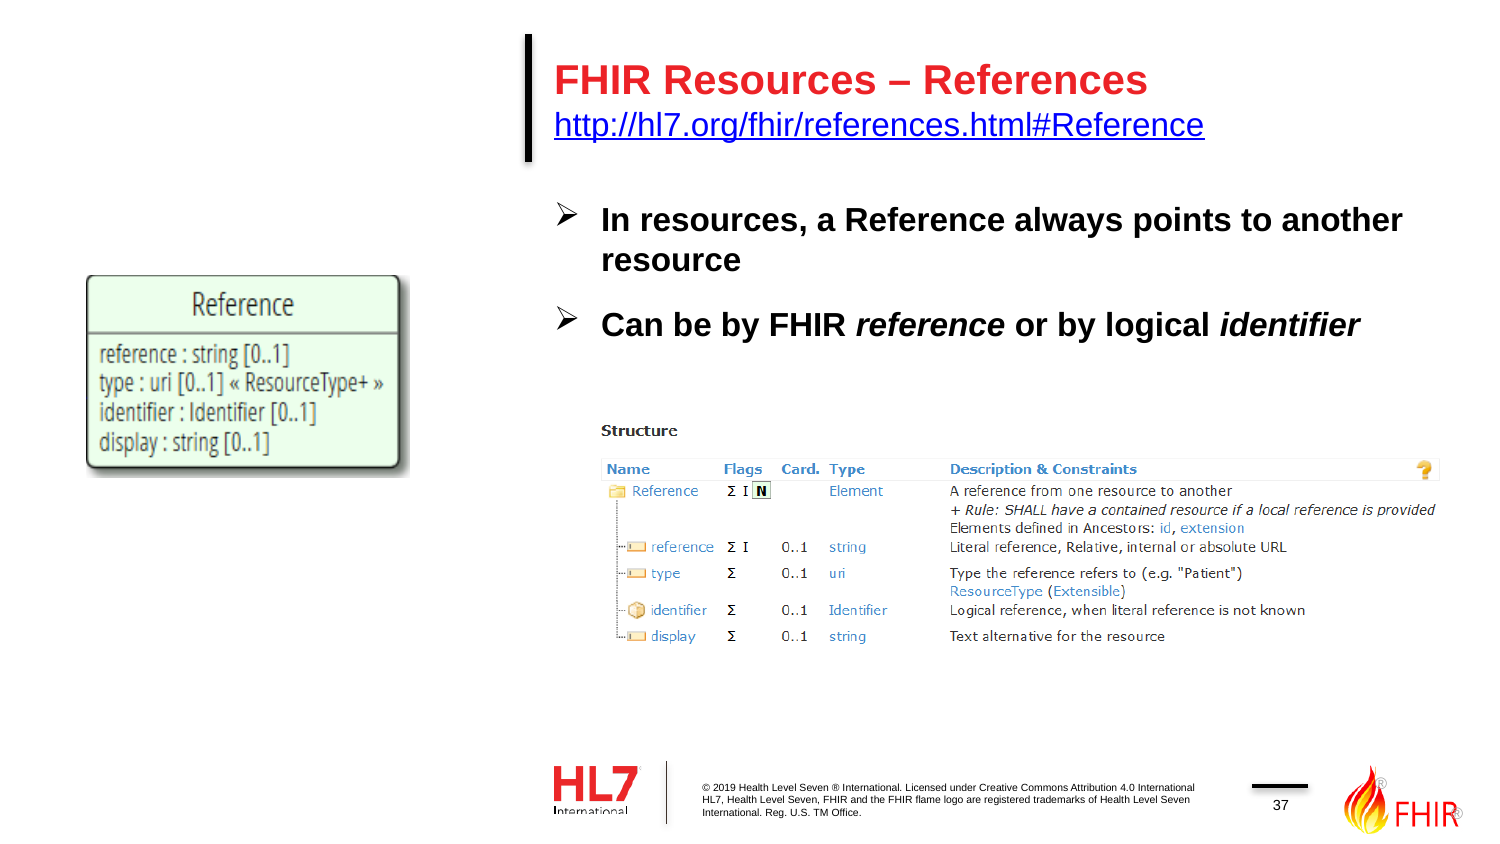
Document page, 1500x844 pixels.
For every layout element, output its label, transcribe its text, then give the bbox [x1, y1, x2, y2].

footer © 2019 Health Level Seven ® International. Licensed under Creative Commons Attribution 4.0 International HL7, Health Level Seven, FHIR and the FHIR flame logo are registered trademarks of Health Level Seven International. Reg. U.S. TM Office. [702, 785, 1212, 819]
picture [0, 0, 497, 844]
list In resources, a Reference always points to another resource Can be by FHIR reference or by logical identifier [554, 198, 1441, 652]
picture [598, 421, 1442, 649]
title FHIR Resources – References http://hl7.org/fhir/references.html#Reference [554, 33, 1441, 163]
picture [1339, 760, 1463, 837]
slide_number 37 [1258, 786, 1304, 813]
